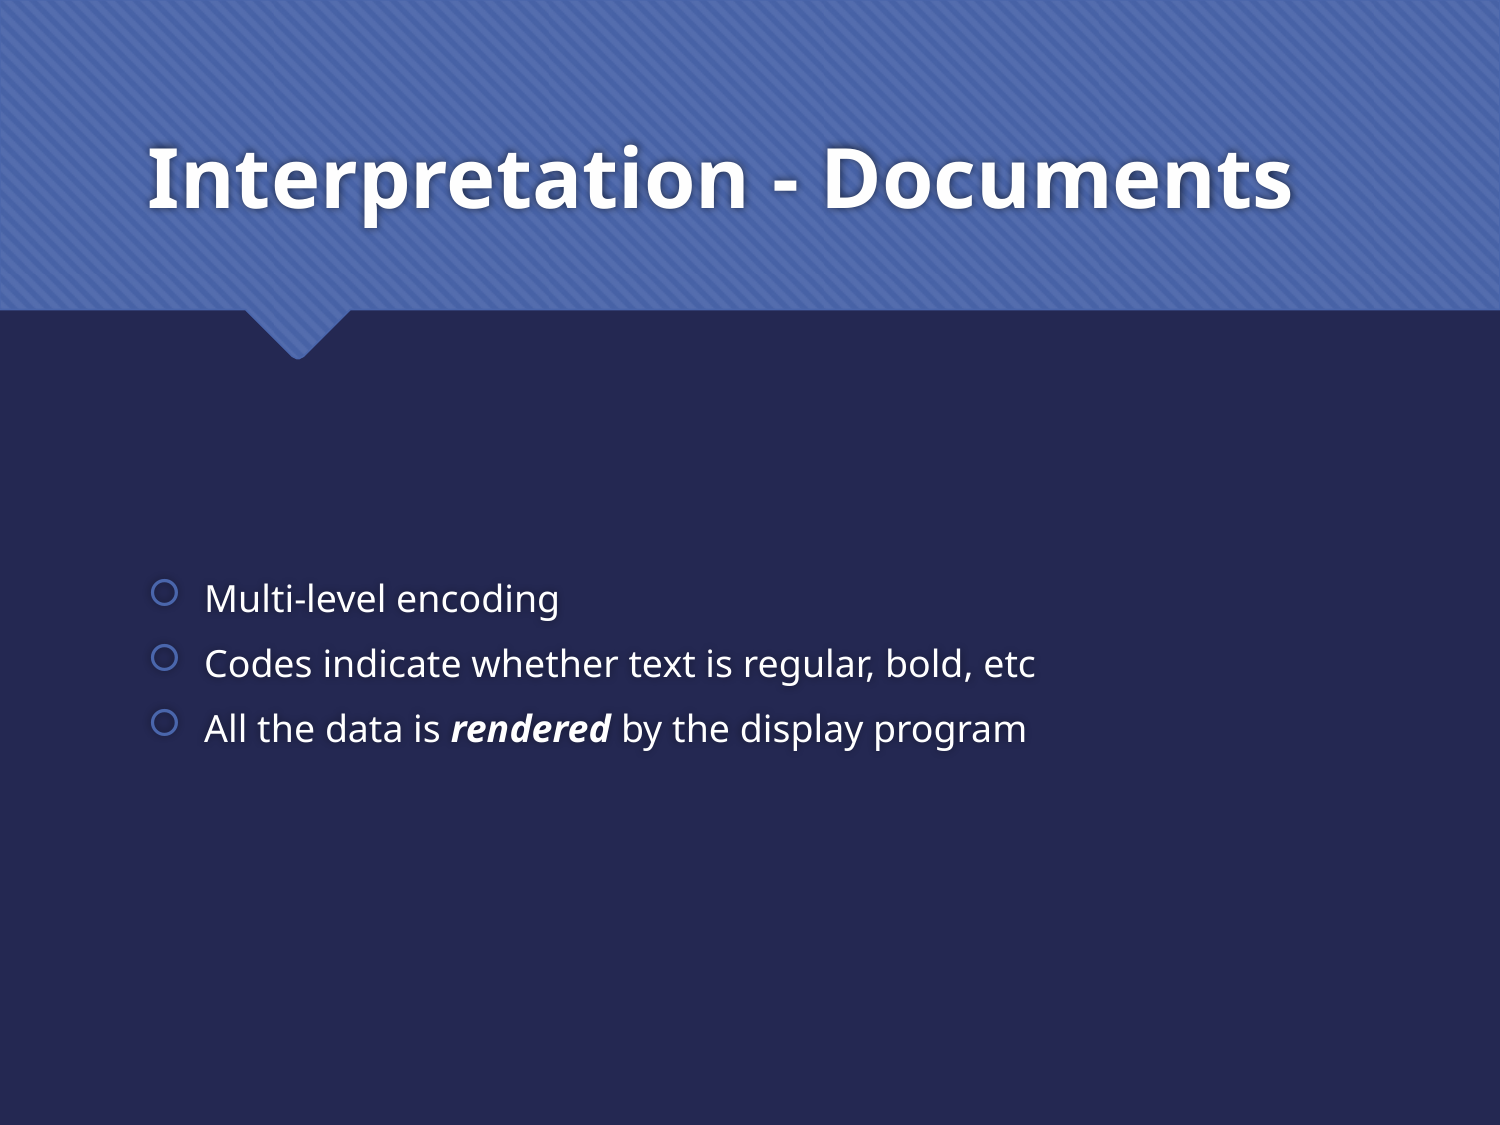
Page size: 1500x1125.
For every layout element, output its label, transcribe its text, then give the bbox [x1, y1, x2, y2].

list Multi-level encoding Codes indicate whether text is regular, bold, etc All the data is rendered by the display program [132, 364, 1368, 962]
title Interpretation - Documents [132, 73, 1368, 233]
